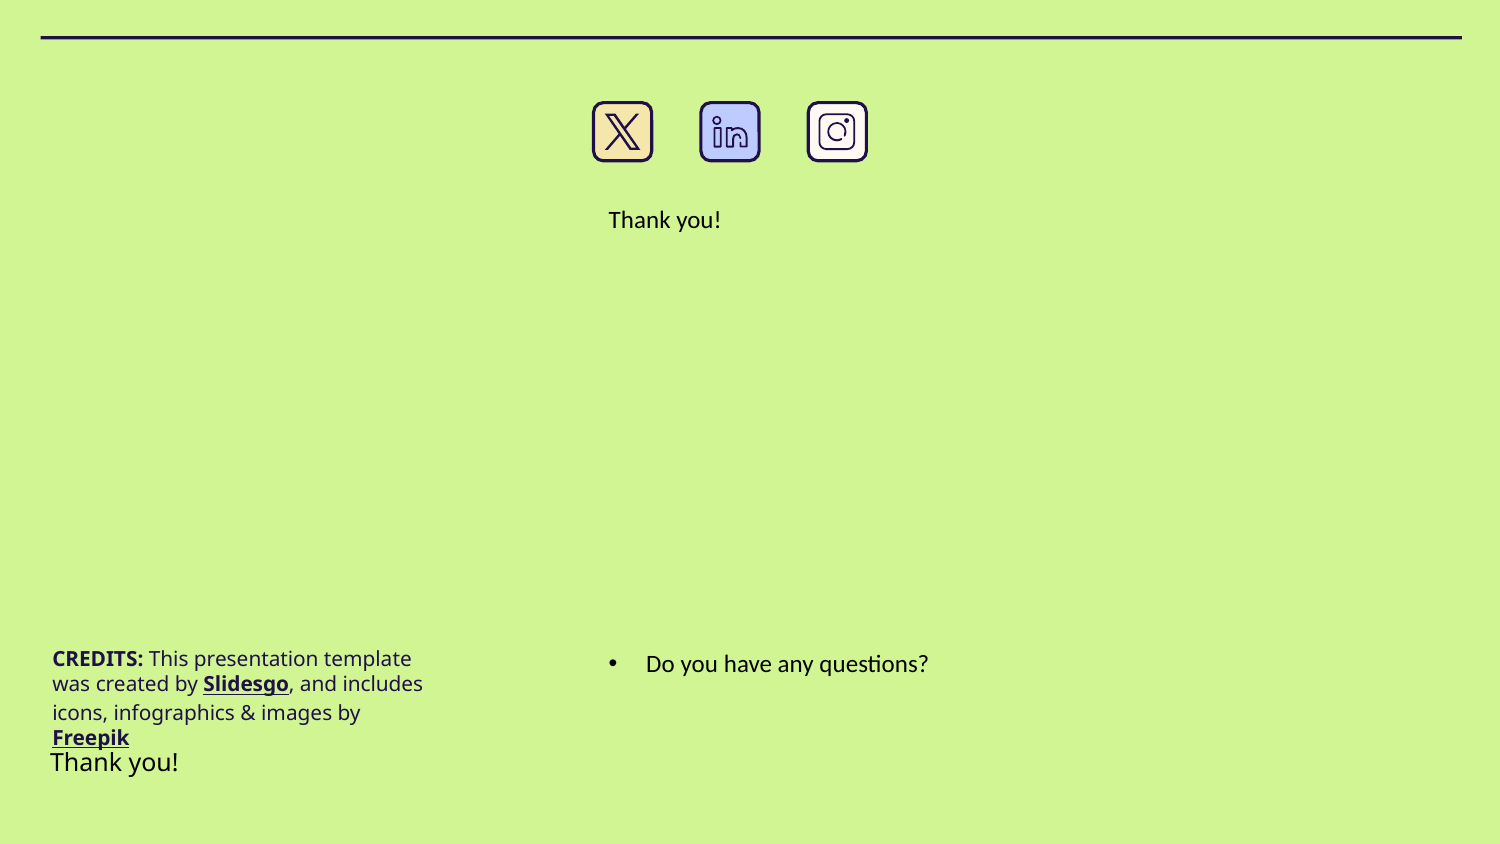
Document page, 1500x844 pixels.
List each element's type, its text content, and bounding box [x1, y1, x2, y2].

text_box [700, 102, 760, 162]
text_box Thank you! [49, 740, 518, 783]
subtitle Do you have any questions? [593, 626, 1461, 747]
title Thank you! [593, 182, 1461, 480]
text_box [807, 102, 867, 162]
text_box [593, 102, 652, 162]
